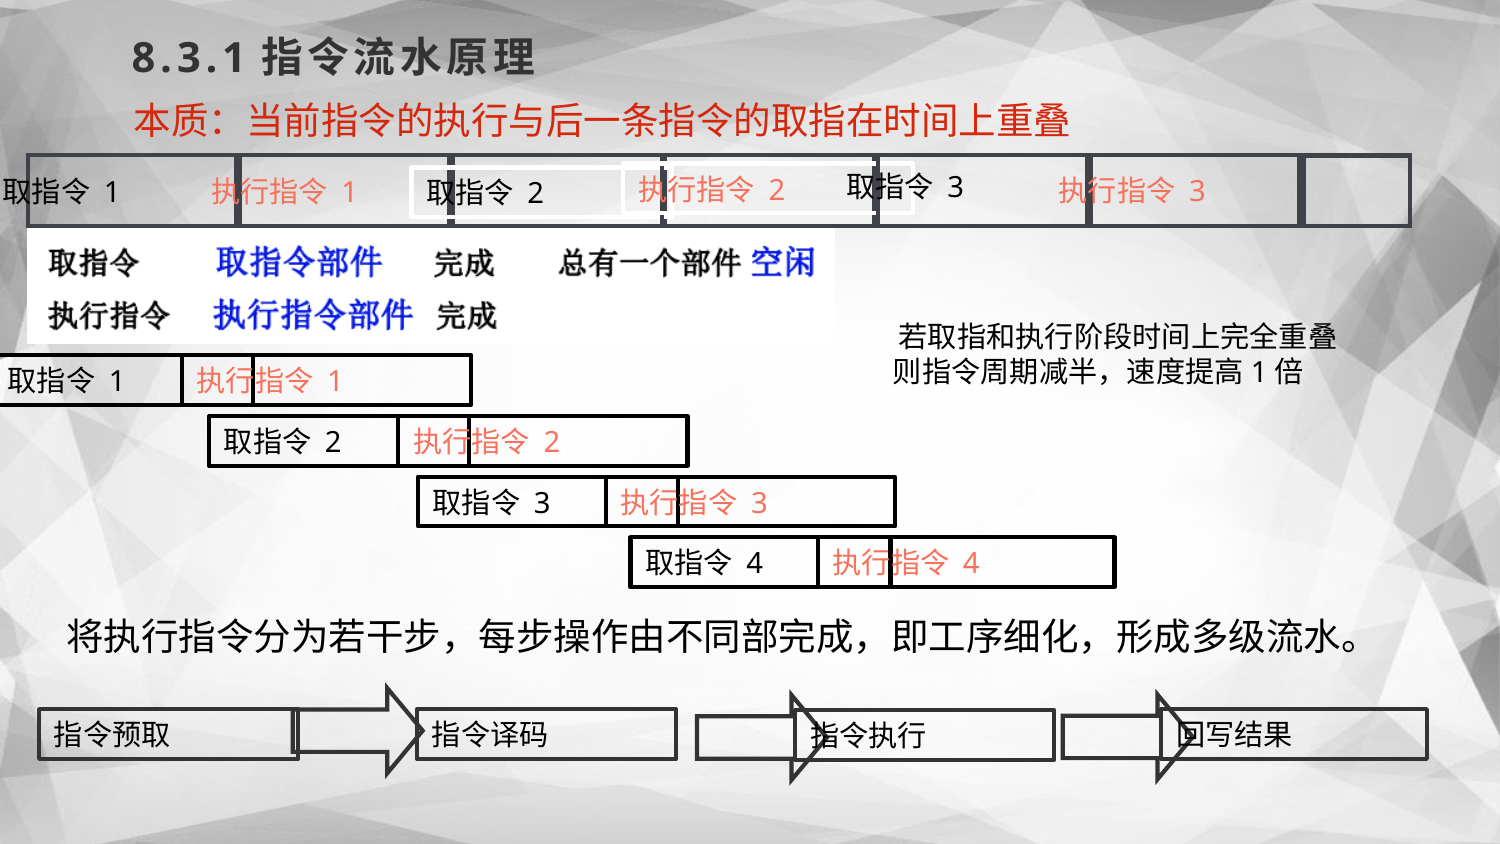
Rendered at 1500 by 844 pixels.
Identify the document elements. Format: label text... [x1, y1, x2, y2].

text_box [94, 688, 1372, 780]
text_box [27, 155, 1410, 227]
text_box 将执行指令分为若干步，每步操作由不同部完成，即工序细化，形成多级流水。 [51, 605, 1394, 665]
picture [0, 357, 51, 403]
picture [1055, 539, 1112, 585]
text_box 若取指和执行阶段时间上完全重叠 则指令周期减半，速度提高1倍 [749, 292, 1447, 457]
text_box 8.3.1指令流水原理 [0, 0, 678, 87]
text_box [51, 355, 1055, 588]
picture [0, 0, 1500, 844]
text_box 本质：当前指令的执行与后一条指令的取指在时间上重叠 [118, 89, 1087, 150]
